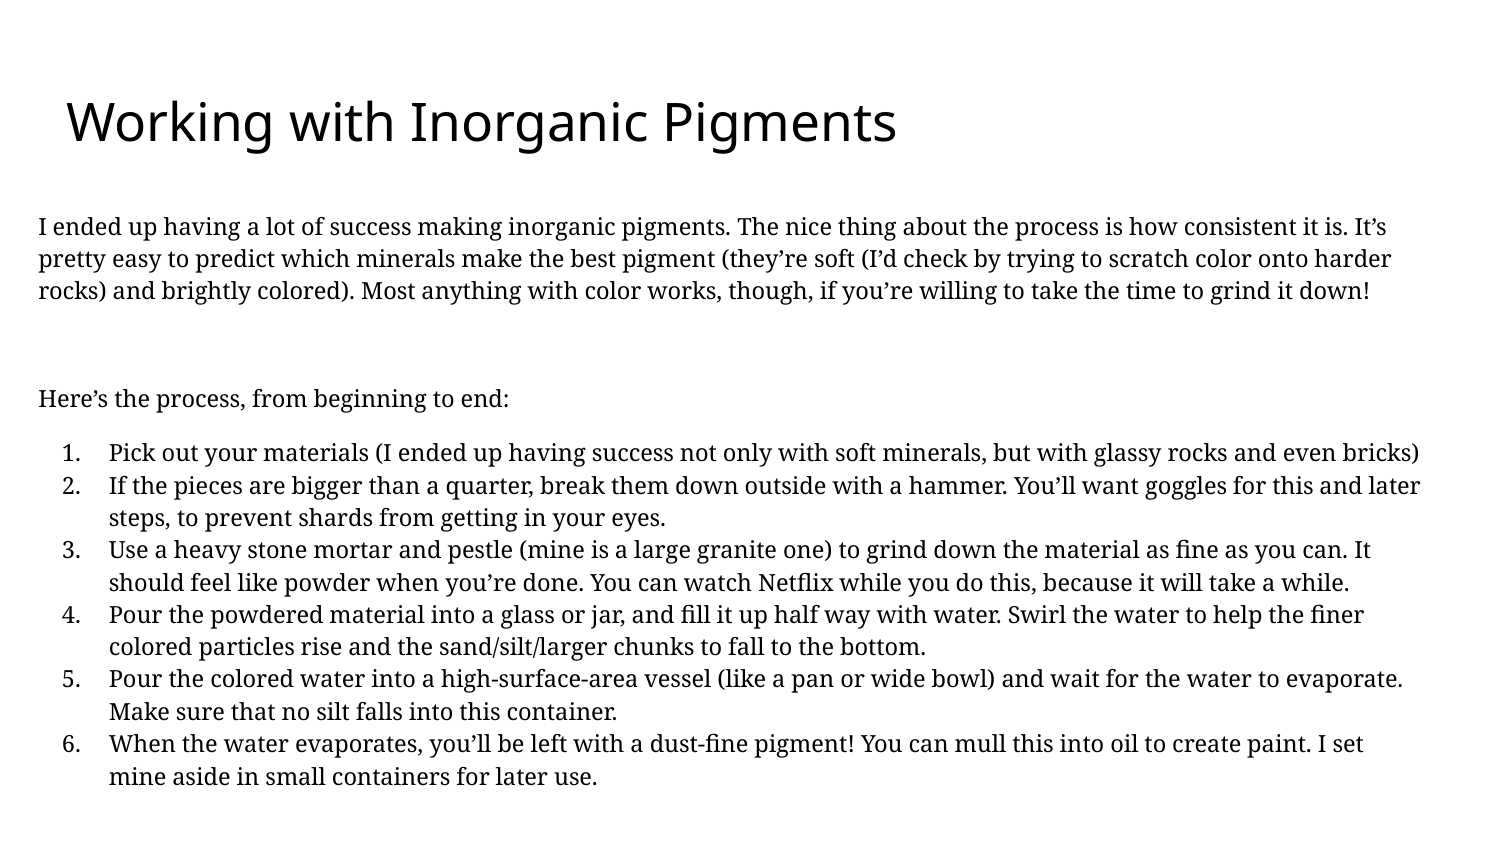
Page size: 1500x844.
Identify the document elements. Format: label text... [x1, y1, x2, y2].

list I ended up having a lot of success making inorganic pigments. The nice thing about the process is how consistent it is. It’s pretty easy to predict which minerals make the best pigment (they’re soft (I’d check by trying to scratch color onto harder rocks) and brightly colored). Most anything with color works, though, if you’re willing to take the time to grind it down! Here’s the process, from beginning to end: Pick out your materials (I ended up having success not only with soft minerals, but with glassy rocks and even bricks) If the pieces are bigger than a quarter, break them down outside with a hammer. You’ll want goggles for this and later steps, to prevent shards from getting in your eyes. Use a heavy stone mortar and pestle (mine is a large granite one) to grind down the material as fine as you can. It should feel like powder when you’re done. You can watch Netflix while you do this, because it will take a while. Pour the powdered material into a glass or jar, and fill it up half way with water. Swirl the water to help the finer colored particles rise and the sand/silt/larger chunks to fall to the bottom. Pour the colored water into a high-surface-area vessel (like a pan or wide bowl) and wait for the water to evaporate. Make sure that no silt falls into this container. When the water evaporates, you’ll be left with a dust-fine pigment! You can mull this into oil to create paint. I set mine aside in small containers for later use. [23, 192, 1439, 837]
title Working with Inorganic Pigments [51, 72, 1449, 167]
